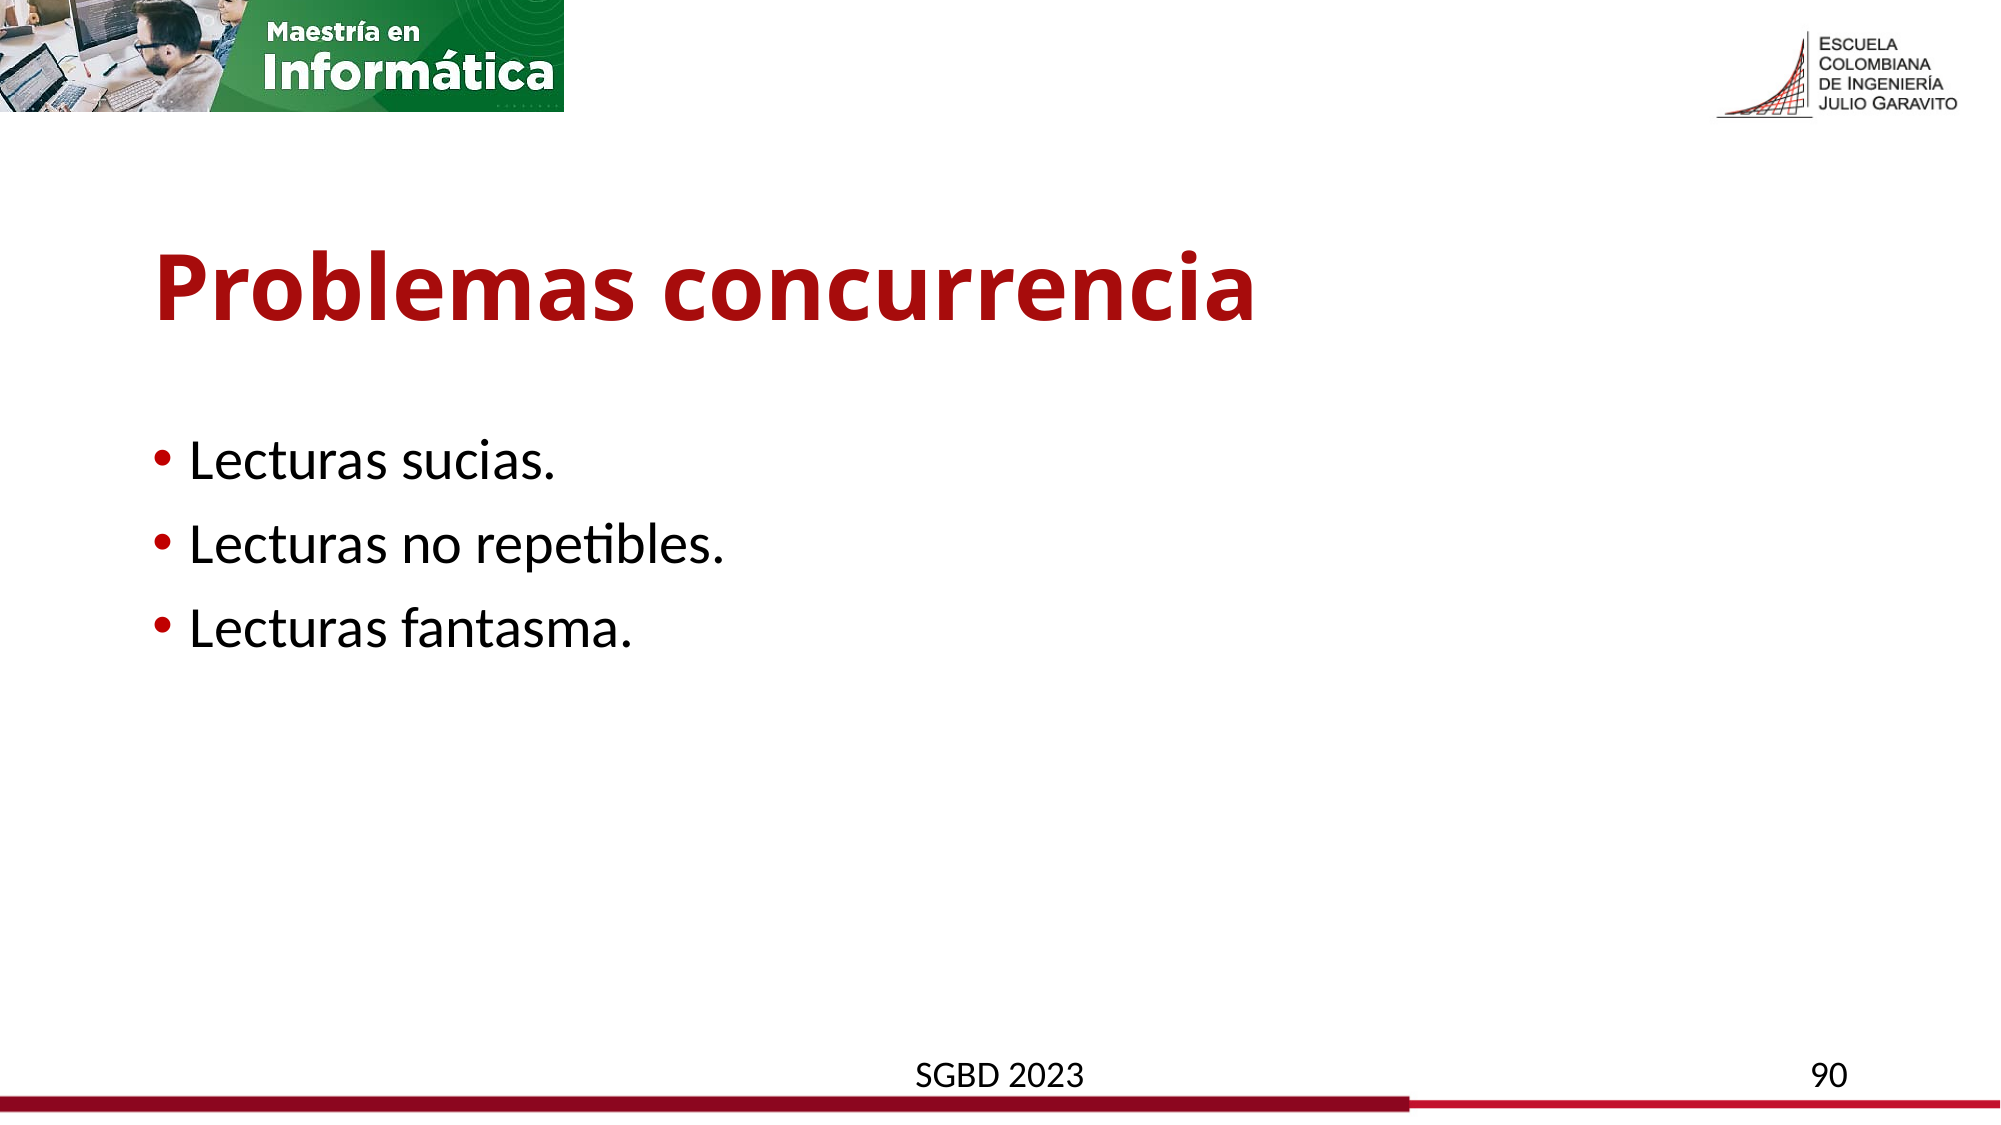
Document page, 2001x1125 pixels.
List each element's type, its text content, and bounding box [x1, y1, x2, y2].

picture [0, 0, 2001, 1125]
footer SGBD 2023 [662, 1042, 1338, 1103]
list Lecturas sucias. Lecturas no repetibles. Lecturas fantasma. [137, 421, 1863, 1050]
slide_number 90 [1412, 1042, 1863, 1103]
title Problemas concurrencia [137, 182, 1863, 400]
